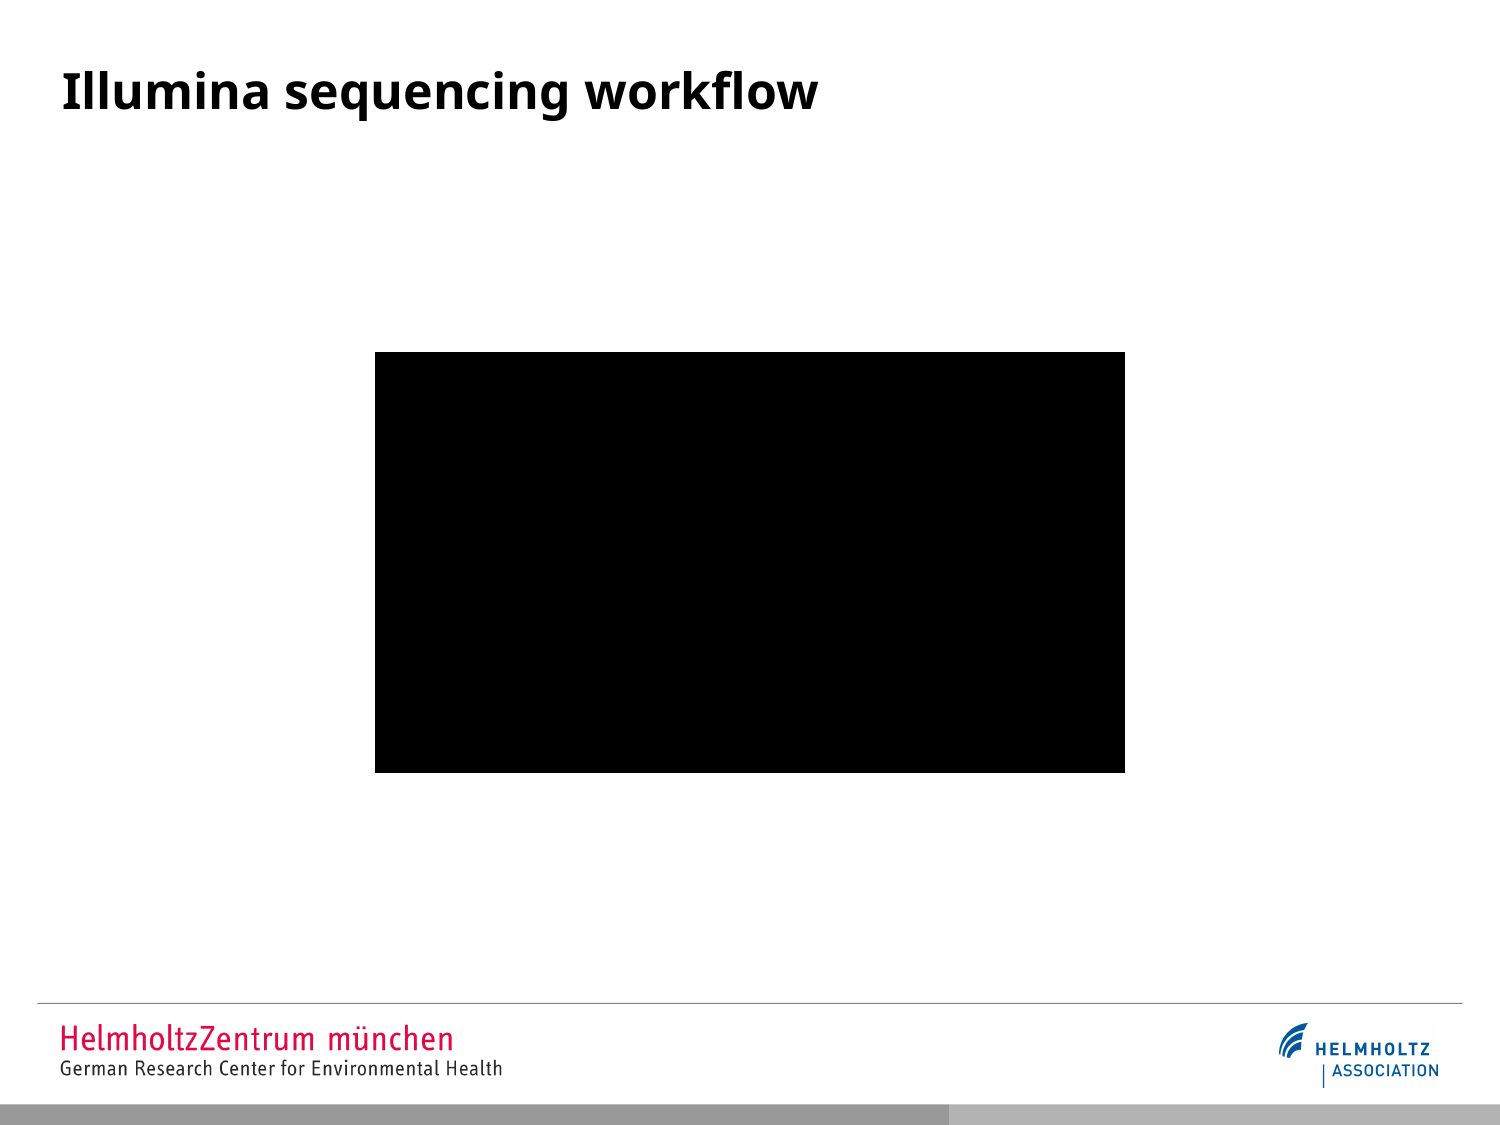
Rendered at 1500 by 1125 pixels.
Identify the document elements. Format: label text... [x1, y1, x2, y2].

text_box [374, 351, 1126, 774]
picture [1279, 1023, 1438, 1088]
title Illumina sequencing workflow [47, 52, 1401, 200]
picture [58, 1024, 530, 1087]
